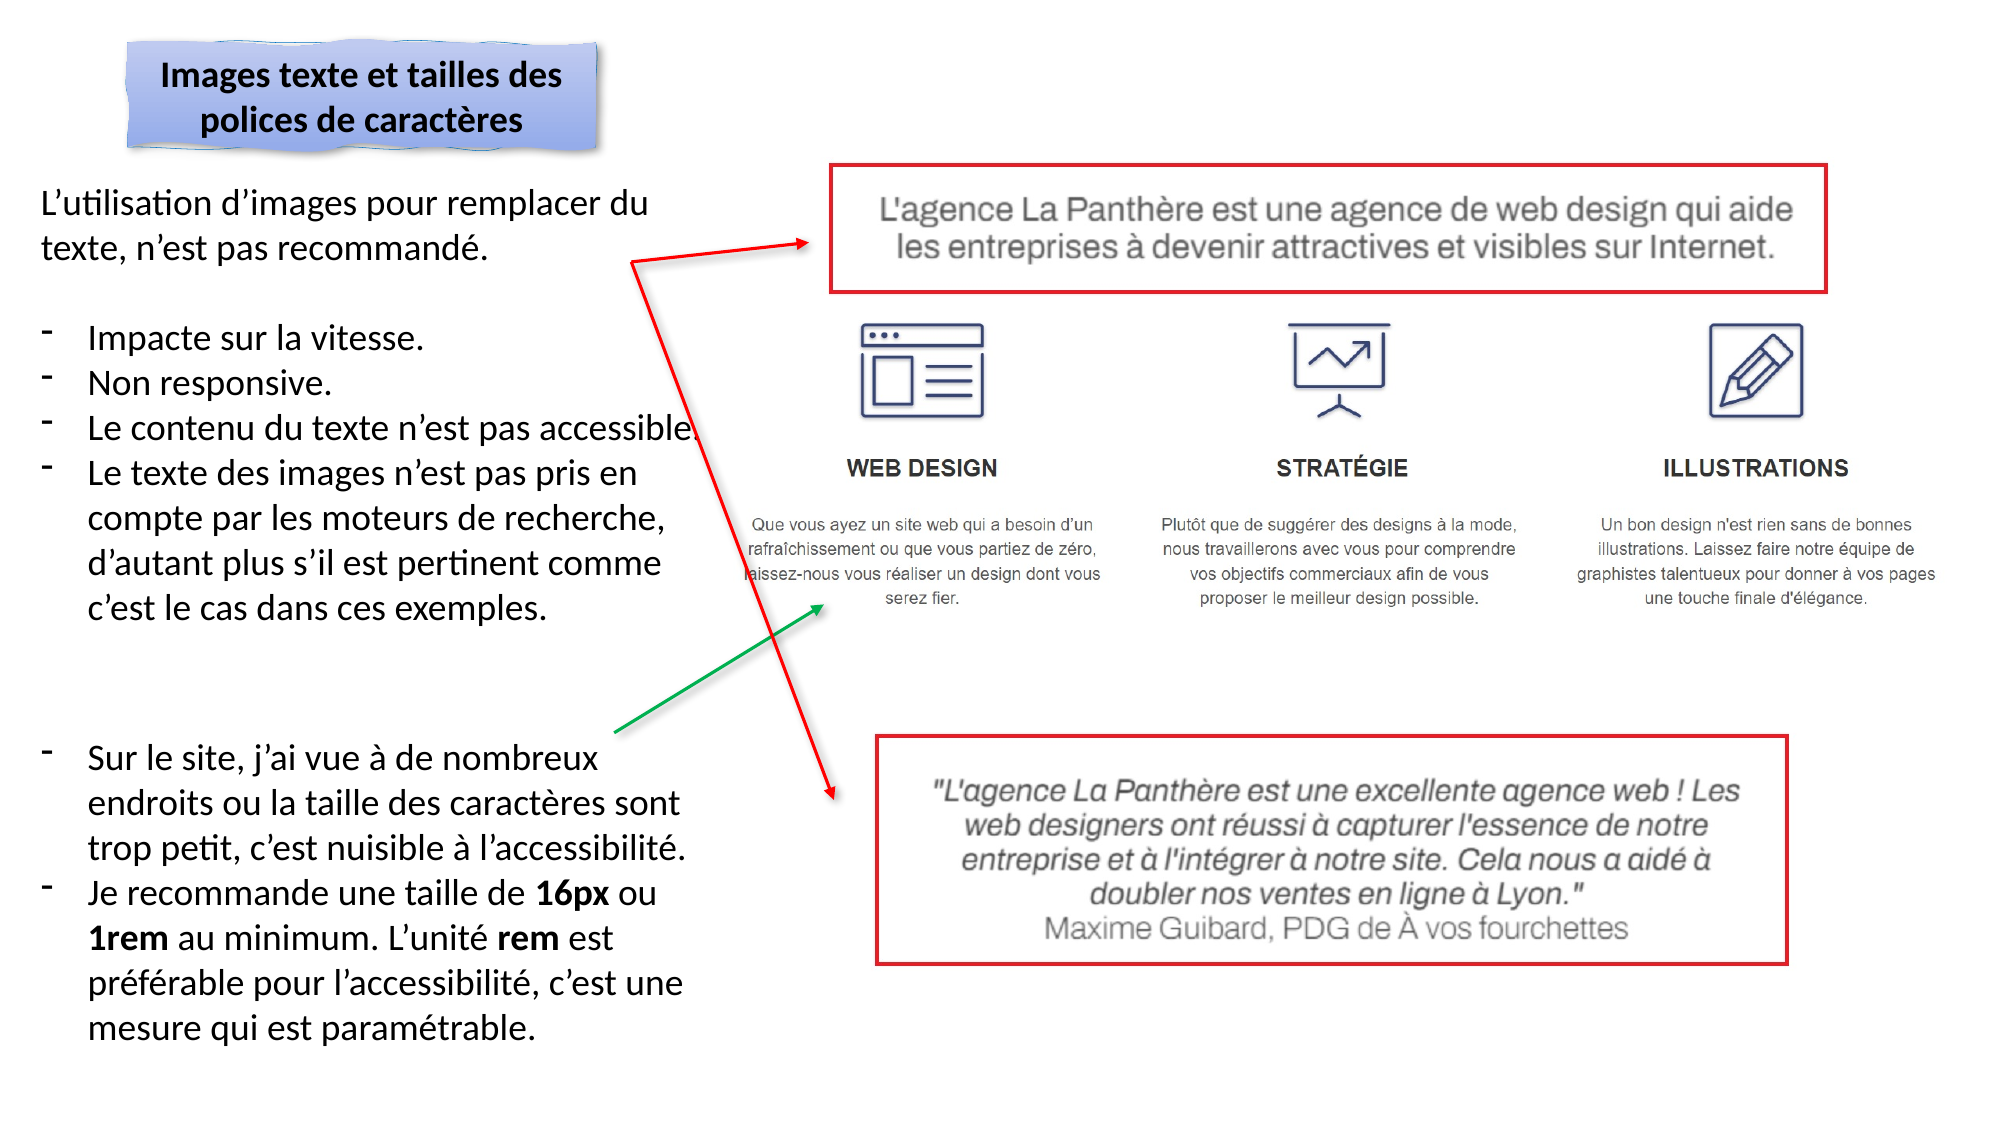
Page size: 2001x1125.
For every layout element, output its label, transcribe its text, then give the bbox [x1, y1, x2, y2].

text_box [614, 604, 631, 733]
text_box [631, 242, 809, 261]
text_box Sur le site, j’ai vue à de nombreux endroits ou la taille des caractères sont trop petit, c’est nuisible à l’accessibilité. Je recommande une taille de 16px ou 1rem au minimum. L’unité rem est préférable pour l’accessibilité, c’est une mesure qui est paramétrable. [26, 725, 707, 1056]
text_box L’utilisation d’images pour remplacer du texte, n’est pas recommandé. Impacte sur la vitesse. Non responsive. Le contenu du texte n’est pas accessible. Le texte des images n’est pas pris en compte par les moteurs de recherche, d’autant plus s’il est pertinent comme c’est le cas dans ces exemples. [26, 170, 683, 635]
text_box Images texte et tailles des polices de caractères [125, 39, 598, 152]
picture [683, 157, 1994, 993]
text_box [631, 261, 834, 800]
